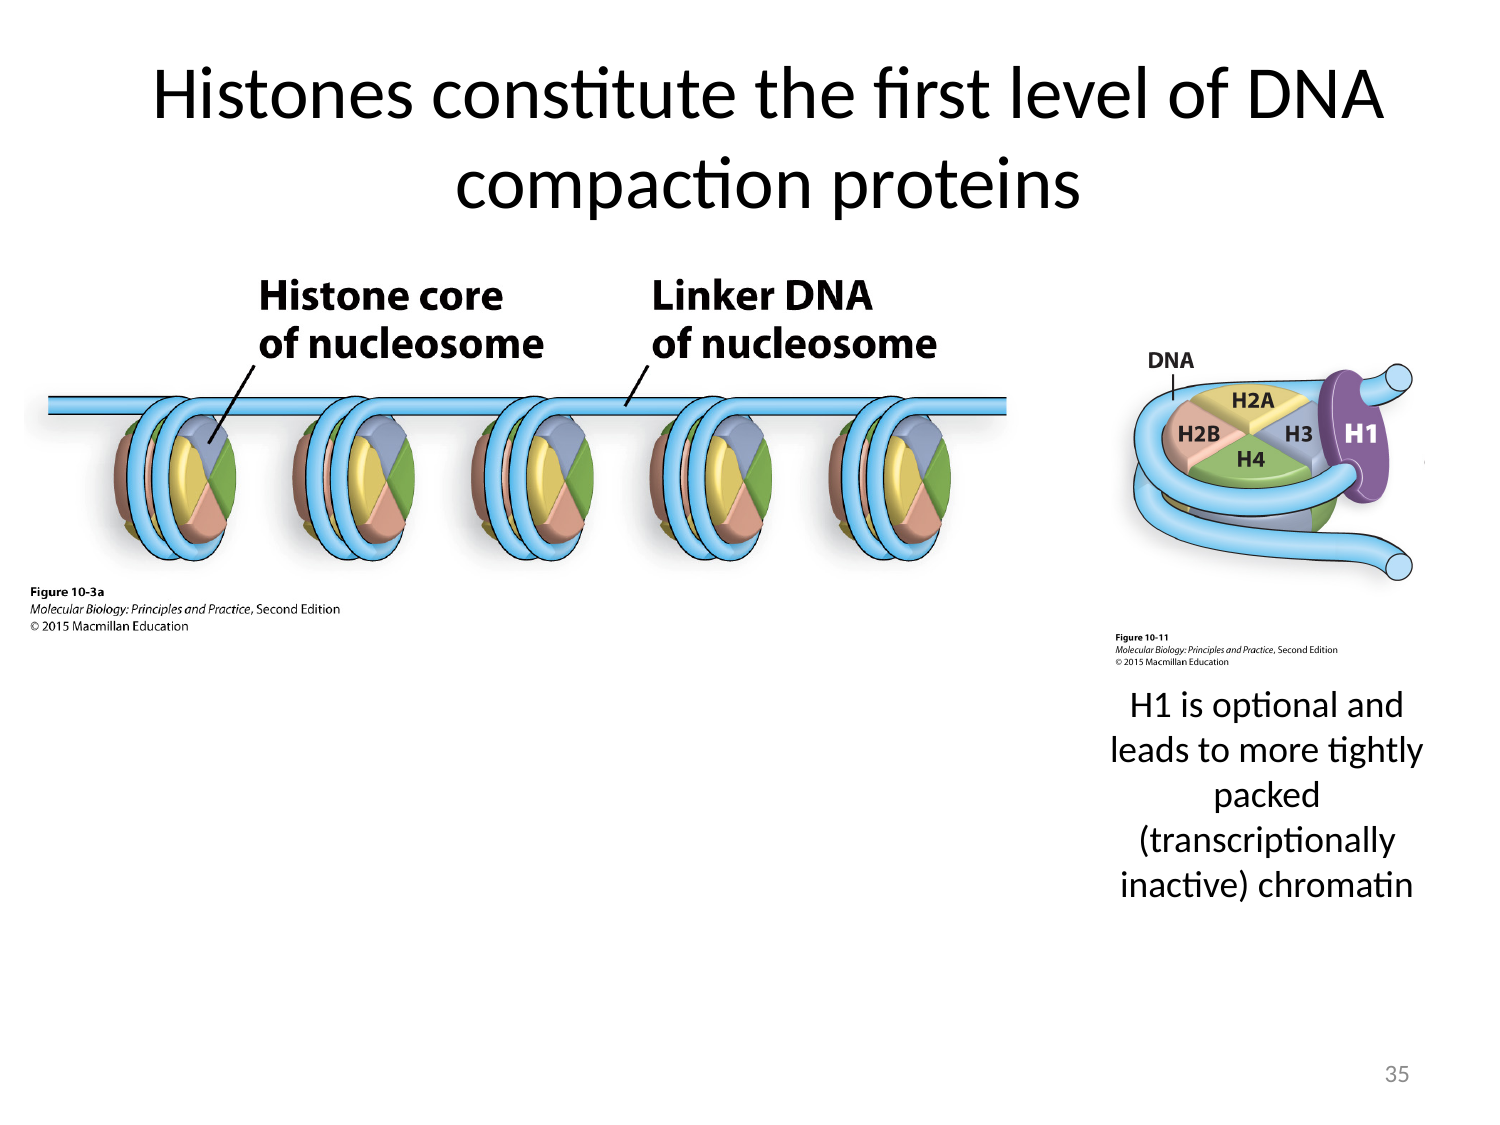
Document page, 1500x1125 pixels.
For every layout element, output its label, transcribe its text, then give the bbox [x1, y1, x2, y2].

text_box H1 is optional and leads to more tightly packed (transcriptionally inactive) chromatin [1074, 672, 1460, 912]
text_box Histones constitute the first level of DNA compaction proteins [60, 36, 1478, 232]
slide_number 35 [1074, 1042, 1425, 1103]
picture [1111, 343, 1426, 670]
picture [24, 261, 1021, 636]
